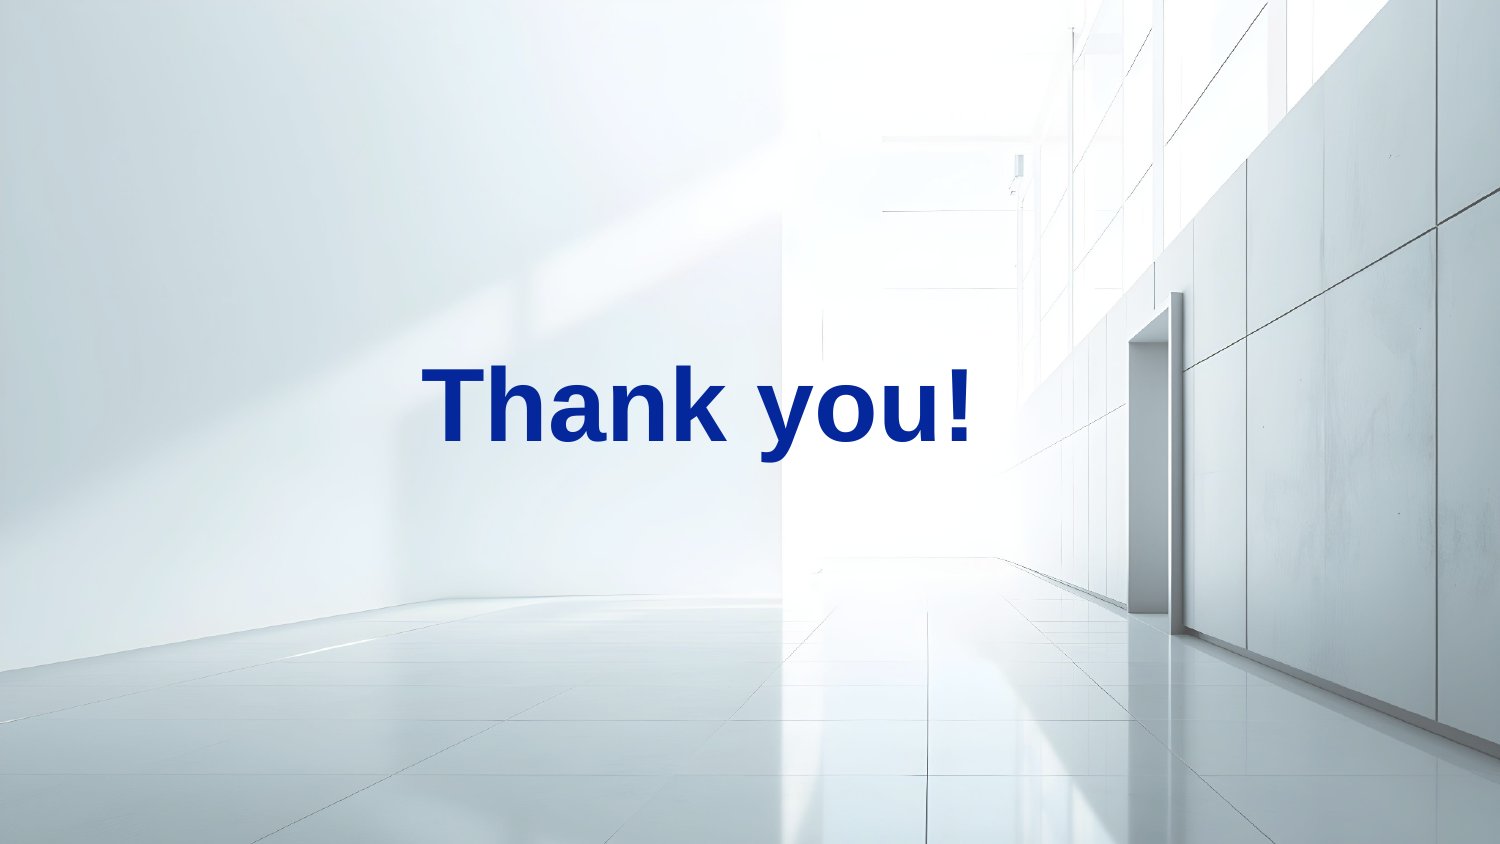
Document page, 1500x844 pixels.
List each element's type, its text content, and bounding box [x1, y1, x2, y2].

text_box Thank you! [253, 303, 1145, 477]
